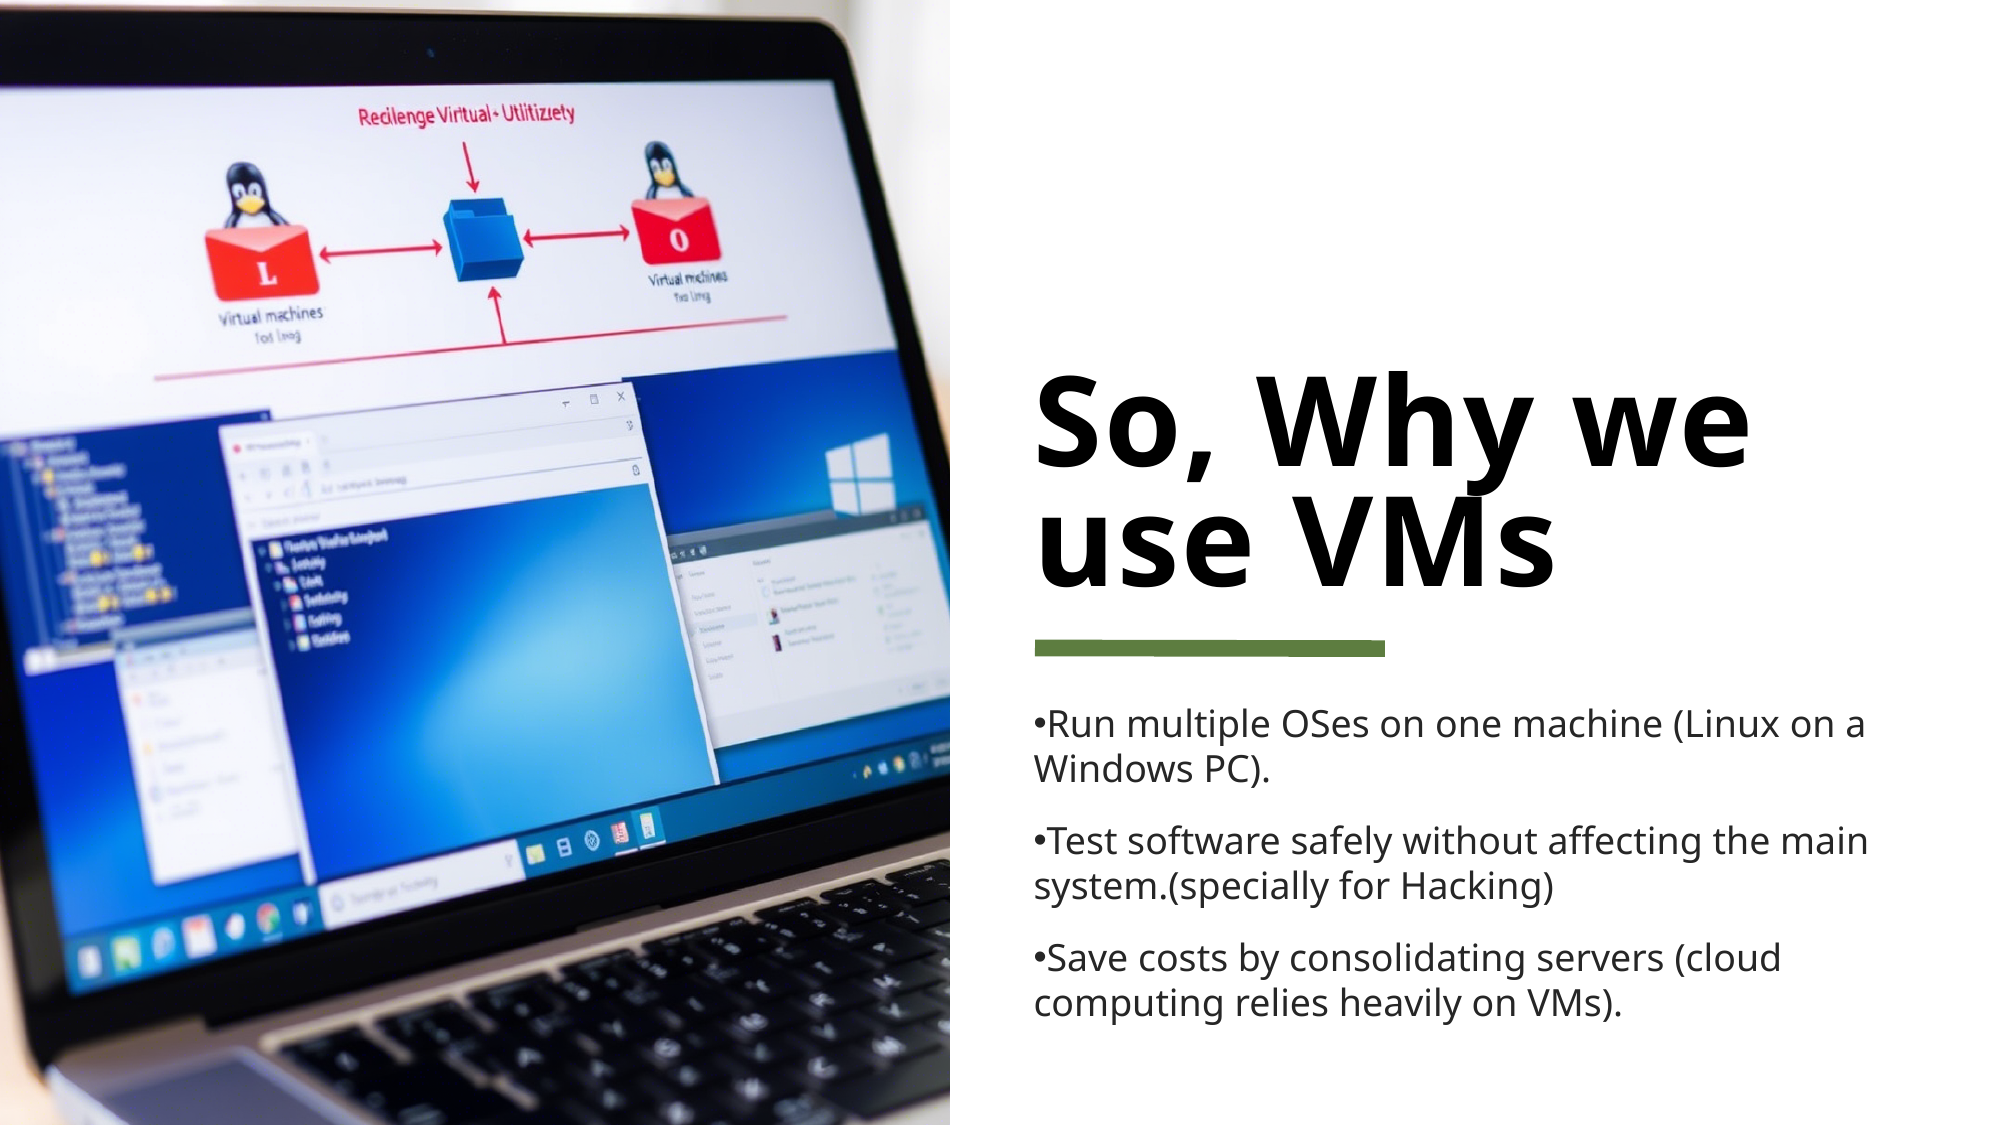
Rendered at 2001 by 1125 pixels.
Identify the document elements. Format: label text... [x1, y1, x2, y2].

picture [0, 0, 950, 1125]
list Run multiple OSes on one machine (Linux on a Windows PC). Test software safely without affecting the main system.(specially for Hacking) Save costs by consolidating servers (cloud computing relies heavily on VMs). [1033, 700, 1934, 1047]
title So, Why we use VMs [1033, 70, 1934, 611]
